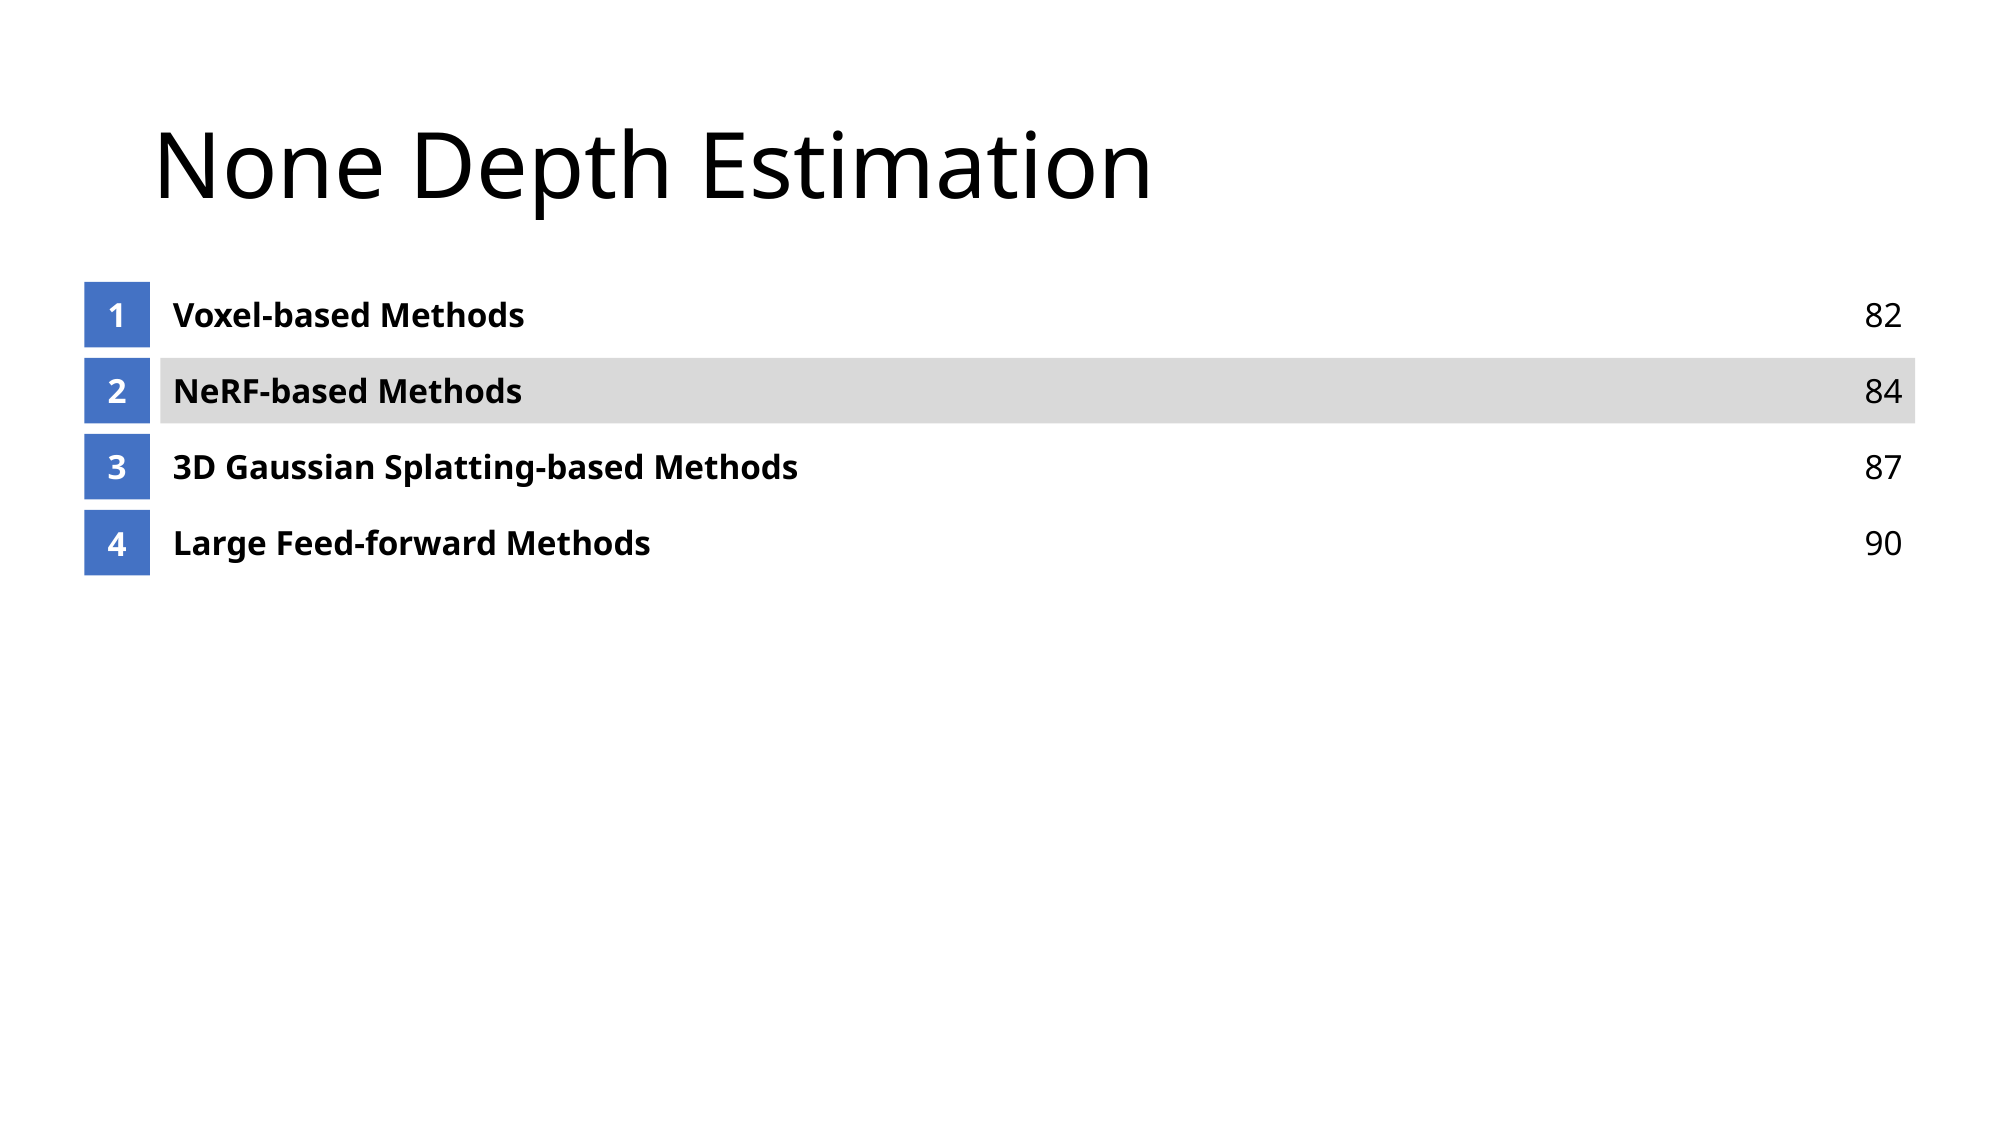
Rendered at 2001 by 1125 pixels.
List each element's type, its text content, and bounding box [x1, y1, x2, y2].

text_box 2 [83, 357, 151, 424]
text_box [761, 357, 1884, 424]
text_box 3D Gaussian Splatting-based Methods [159, 433, 761, 500]
text_box Voxel-based Methods [159, 281, 761, 348]
title None Depth Estimation [137, 59, 1863, 278]
text_box 3 [83, 433, 151, 500]
text_box 84 [1884, 357, 1904, 424]
text_box NeRF-based Methods [159, 357, 761, 424]
text_box 4 [83, 509, 151, 577]
text_box Large Feed-forward Methods [159, 509, 761, 577]
text_box 1 [83, 281, 151, 348]
text_box 90 [1884, 509, 1904, 577]
text_box 87 [1884, 433, 1904, 500]
text_box 82 [1884, 281, 1904, 348]
text_box [1904, 357, 1916, 424]
